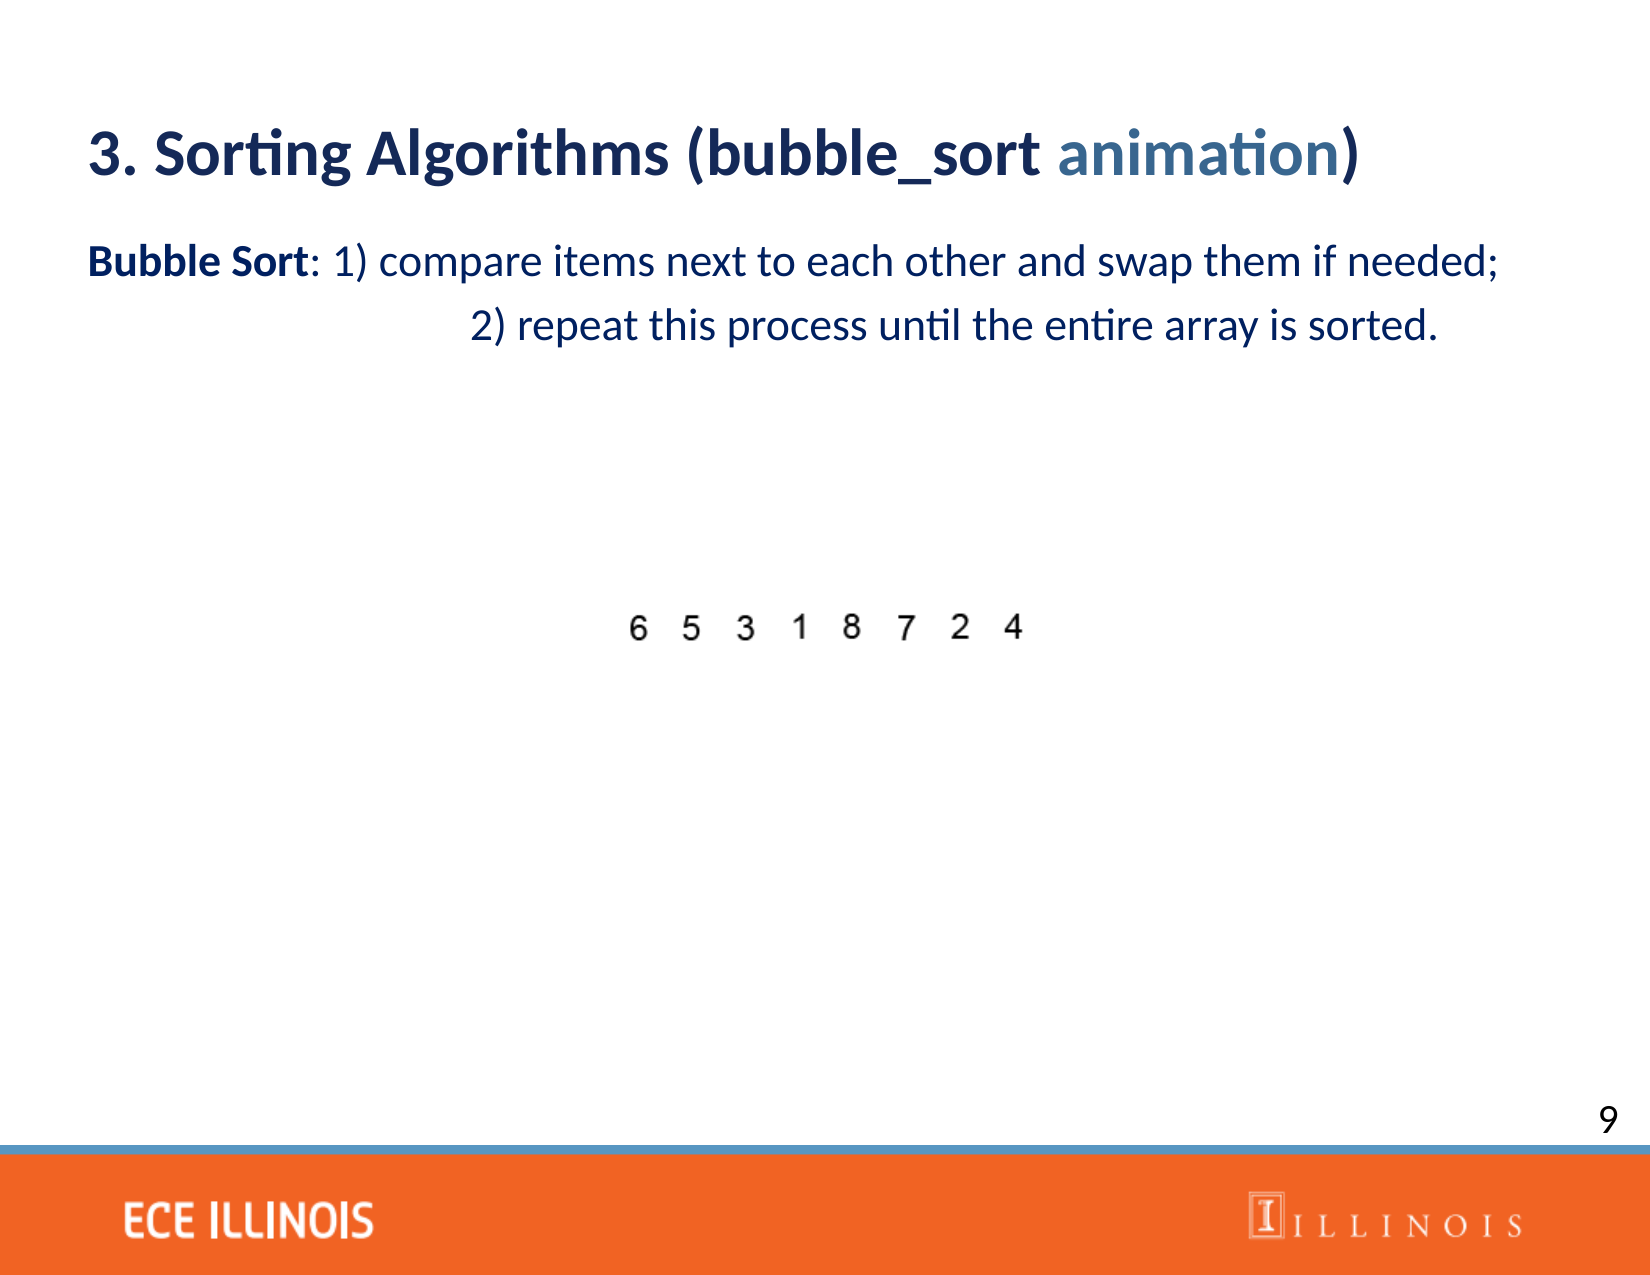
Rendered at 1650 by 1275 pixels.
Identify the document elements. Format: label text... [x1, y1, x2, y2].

list Bubble Sort: 1) compare items next to each other and swap them if needed; 2) repeat this process until the entire array is sorted. [72, 223, 1590, 435]
list 3. Sorting Algorithms (bubble_sort animation) [72, 101, 1590, 223]
picture [590, 496, 1060, 779]
text_box 9 [1582, 1084, 1634, 1150]
